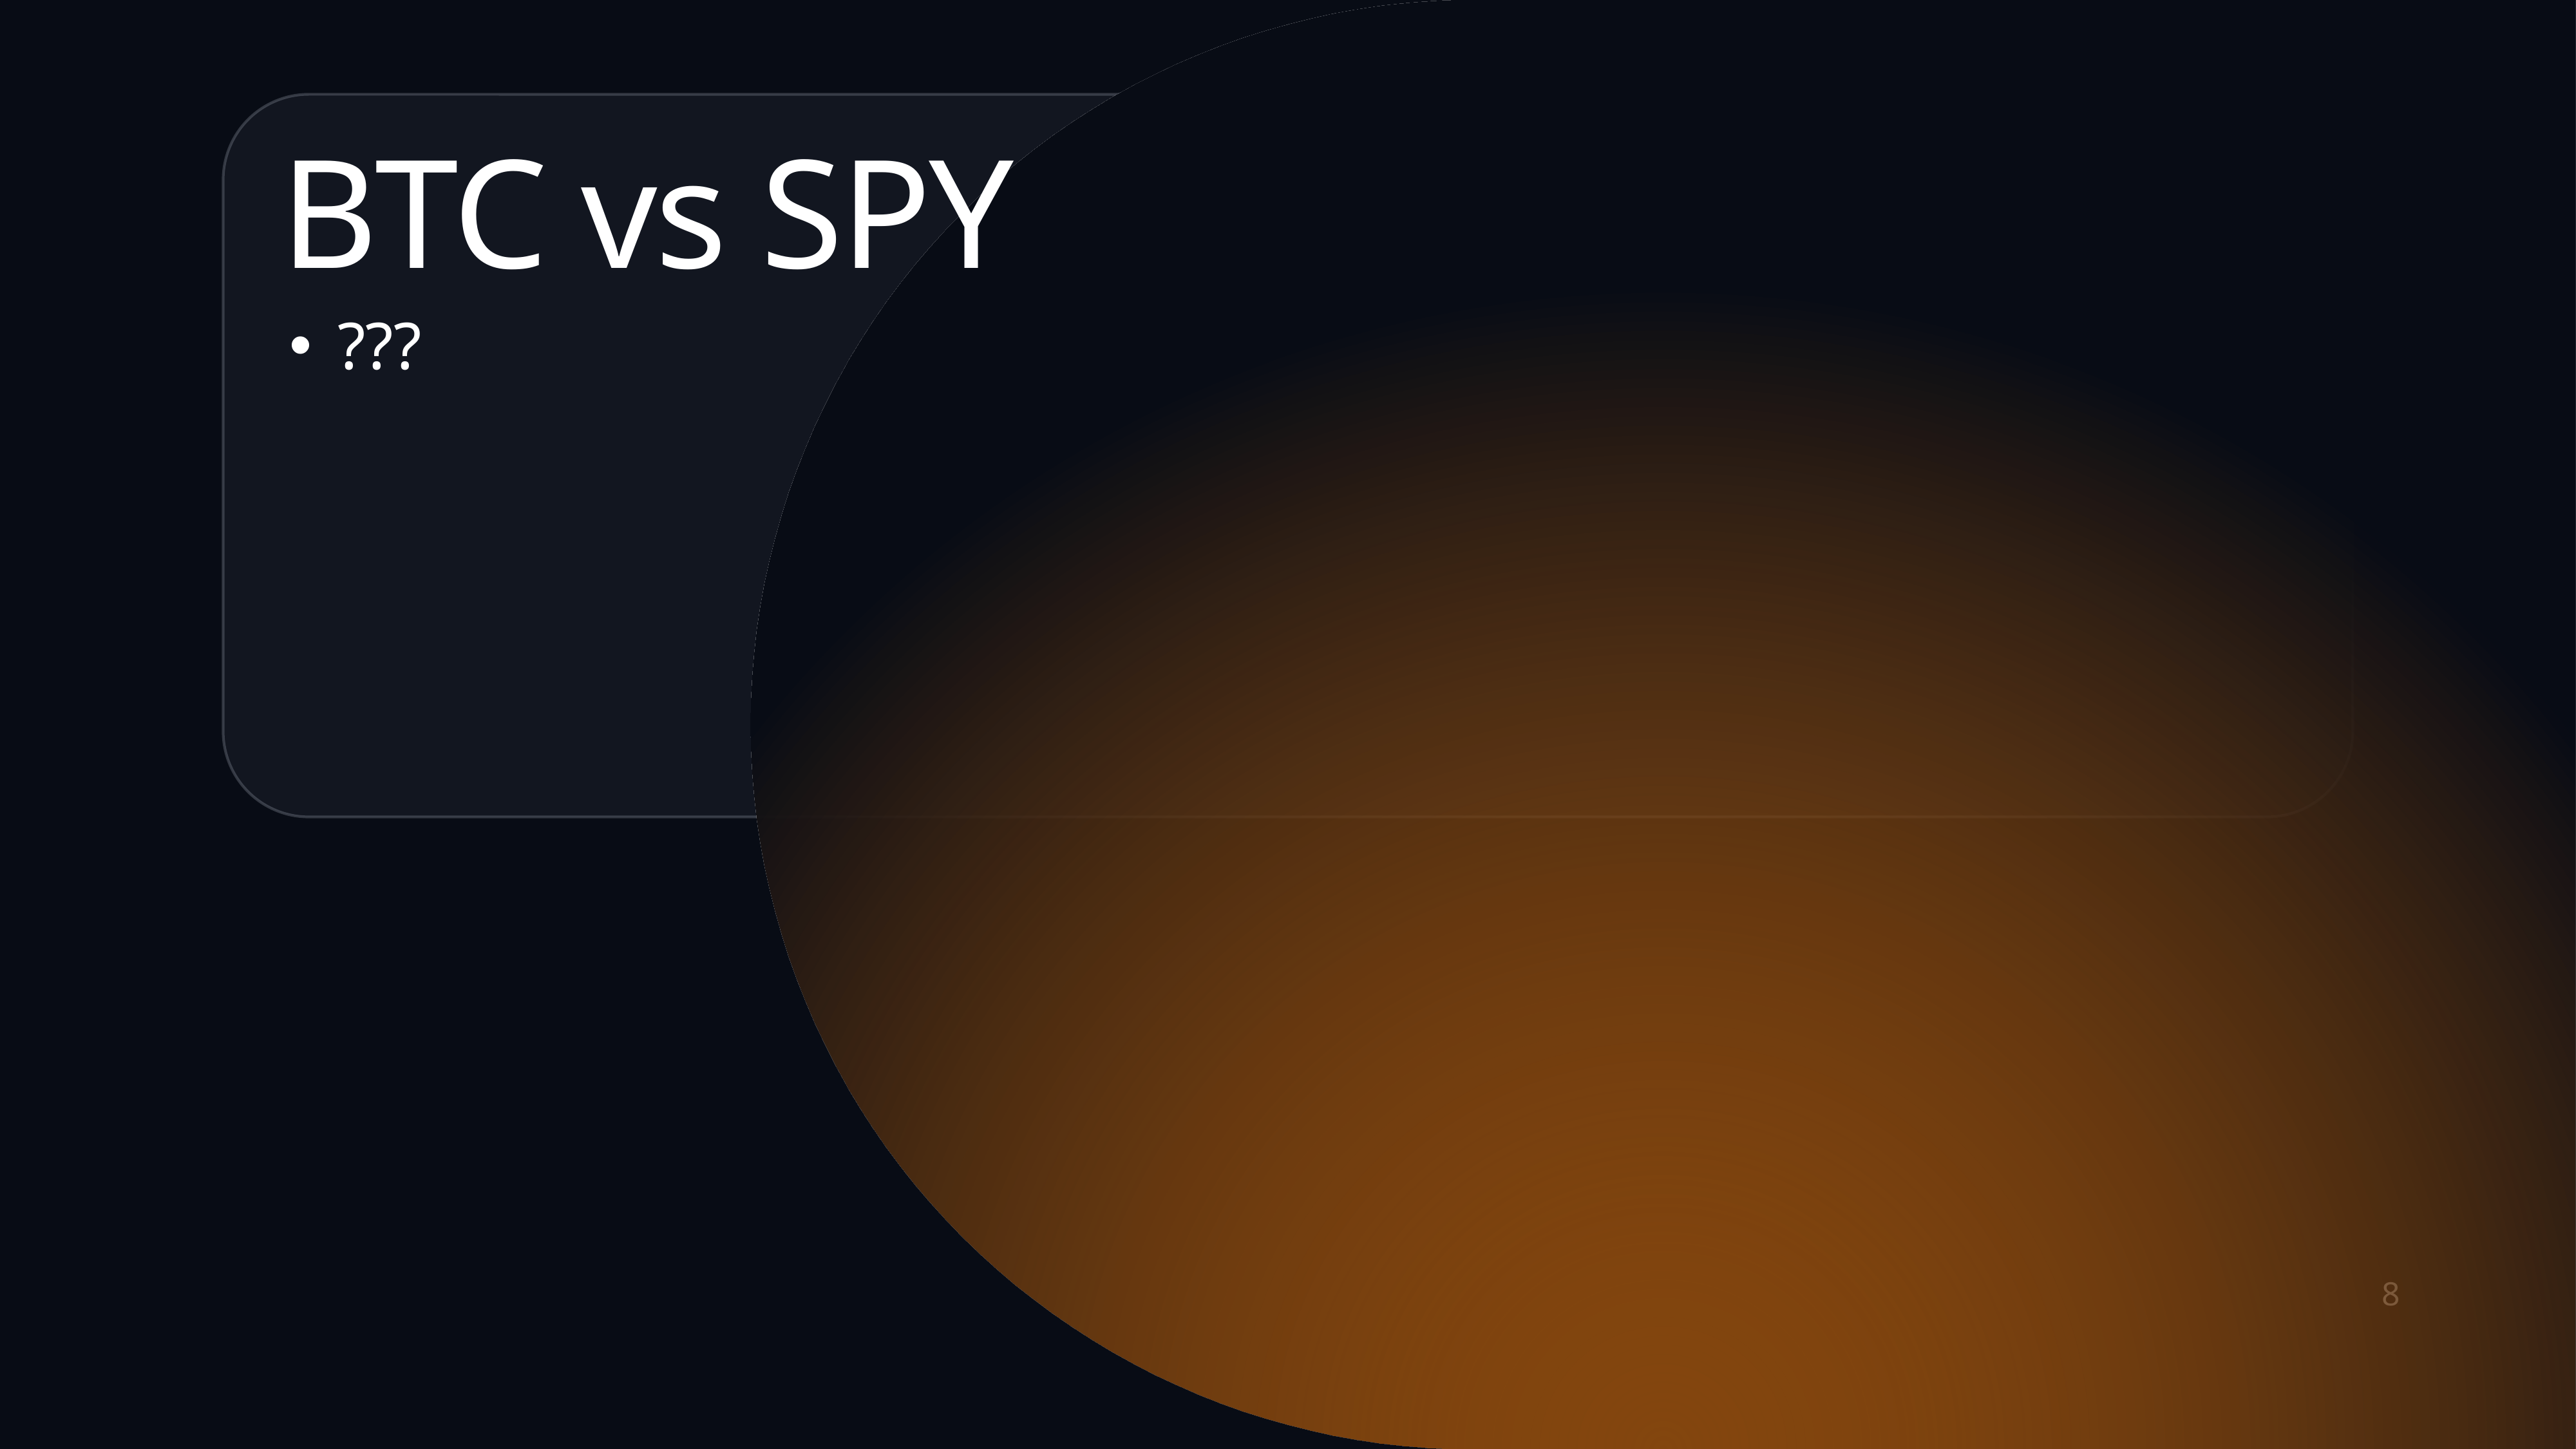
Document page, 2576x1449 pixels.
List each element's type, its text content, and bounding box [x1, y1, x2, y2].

text_box [750, 0, 2576, 1449]
slide_number 8 [2353, 1256, 2429, 1334]
text_box [222, 93, 1116, 818]
list BTC vs SPY [279, 138, 1305, 303]
text_box ??? [279, 308, 1117, 619]
